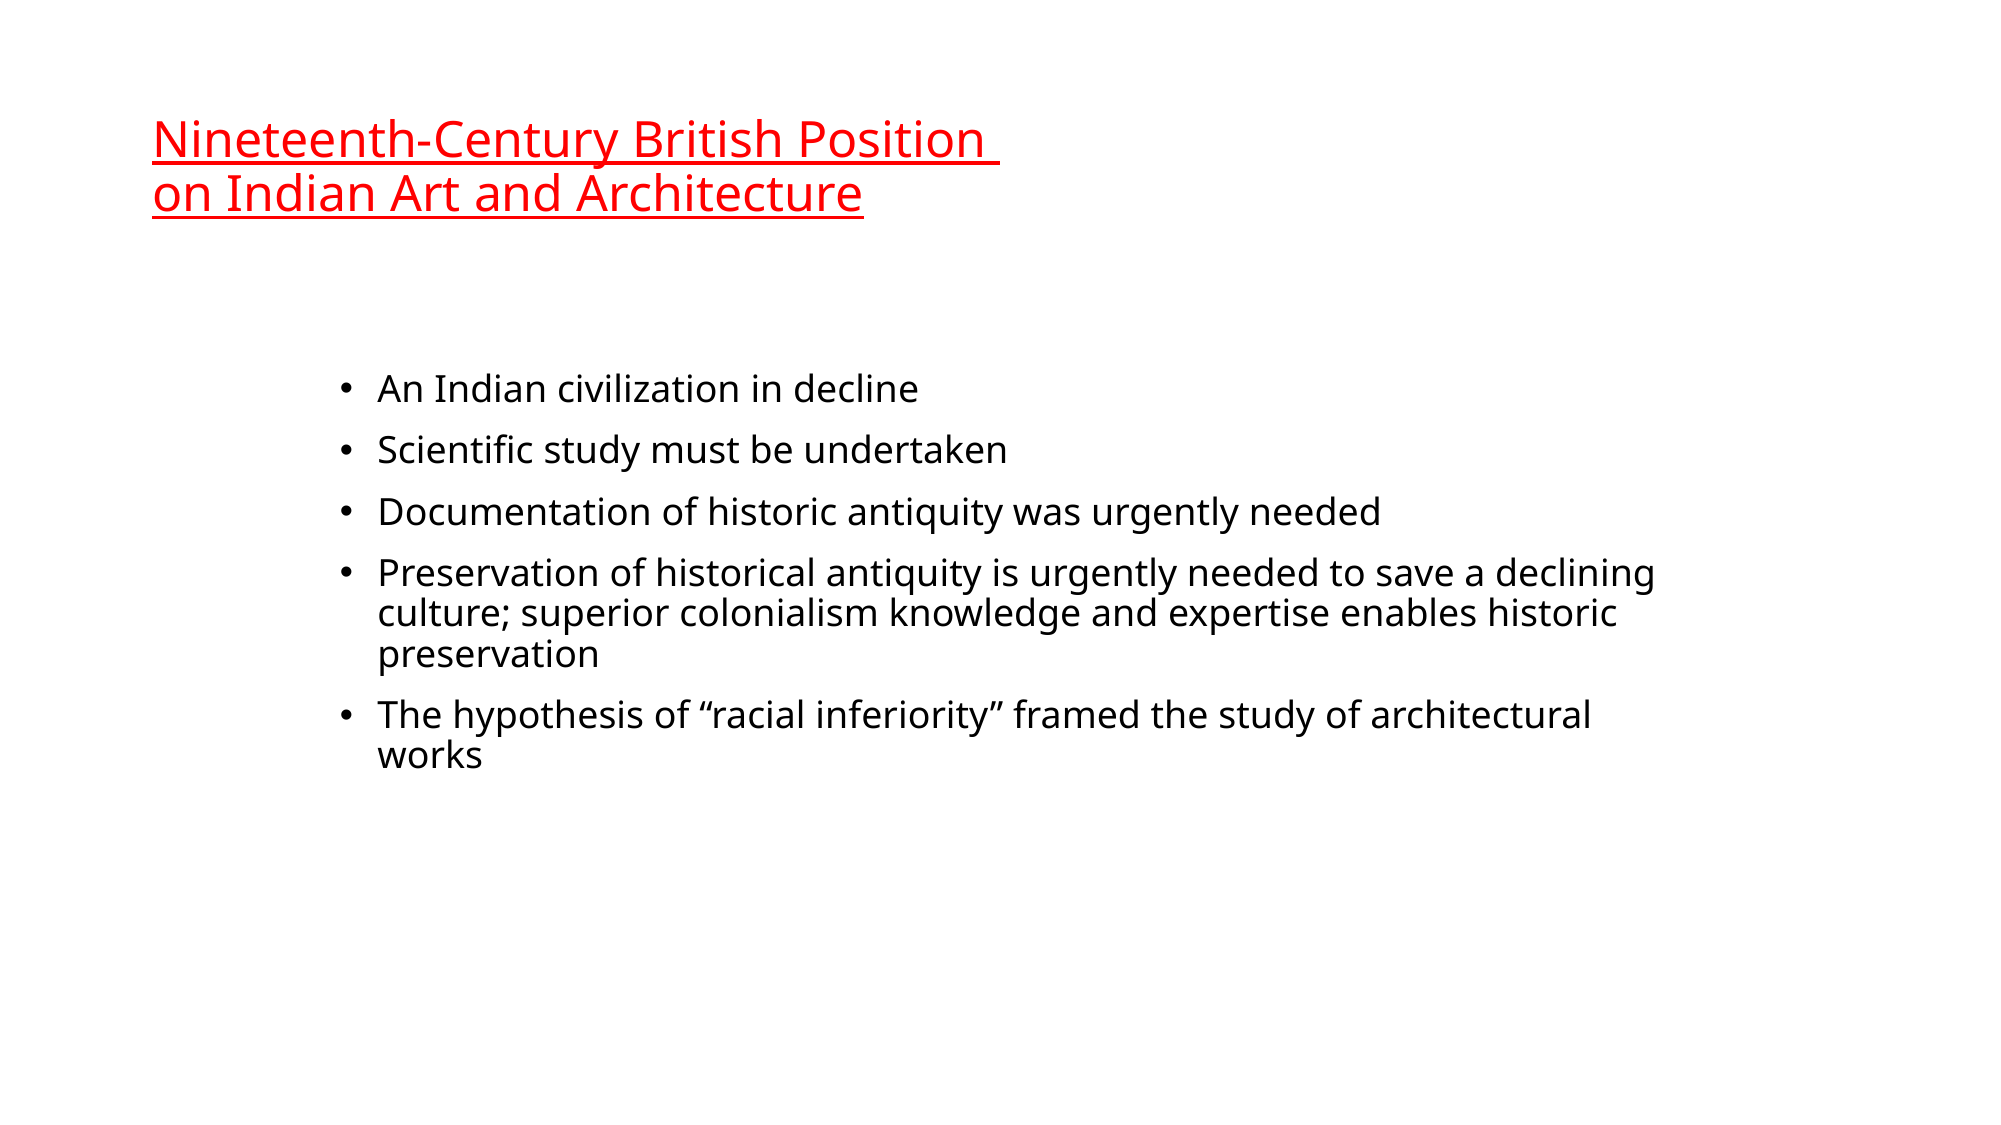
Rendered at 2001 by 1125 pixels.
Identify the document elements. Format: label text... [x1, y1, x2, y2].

title Nineteenth-Century British Position on Indian Art and Architecture [137, 59, 1863, 278]
list An Indian civilization in decline Scientific study must be undertaken Documentation of historic antiquity was urgently needed Preservation of historical antiquity is urgently needed to save a declining culture; superior colonialism knowledge and expertise enables historic preservation The hypothesis of “racial inferiority” framed the study of architectural works [324, 362, 1675, 1105]
